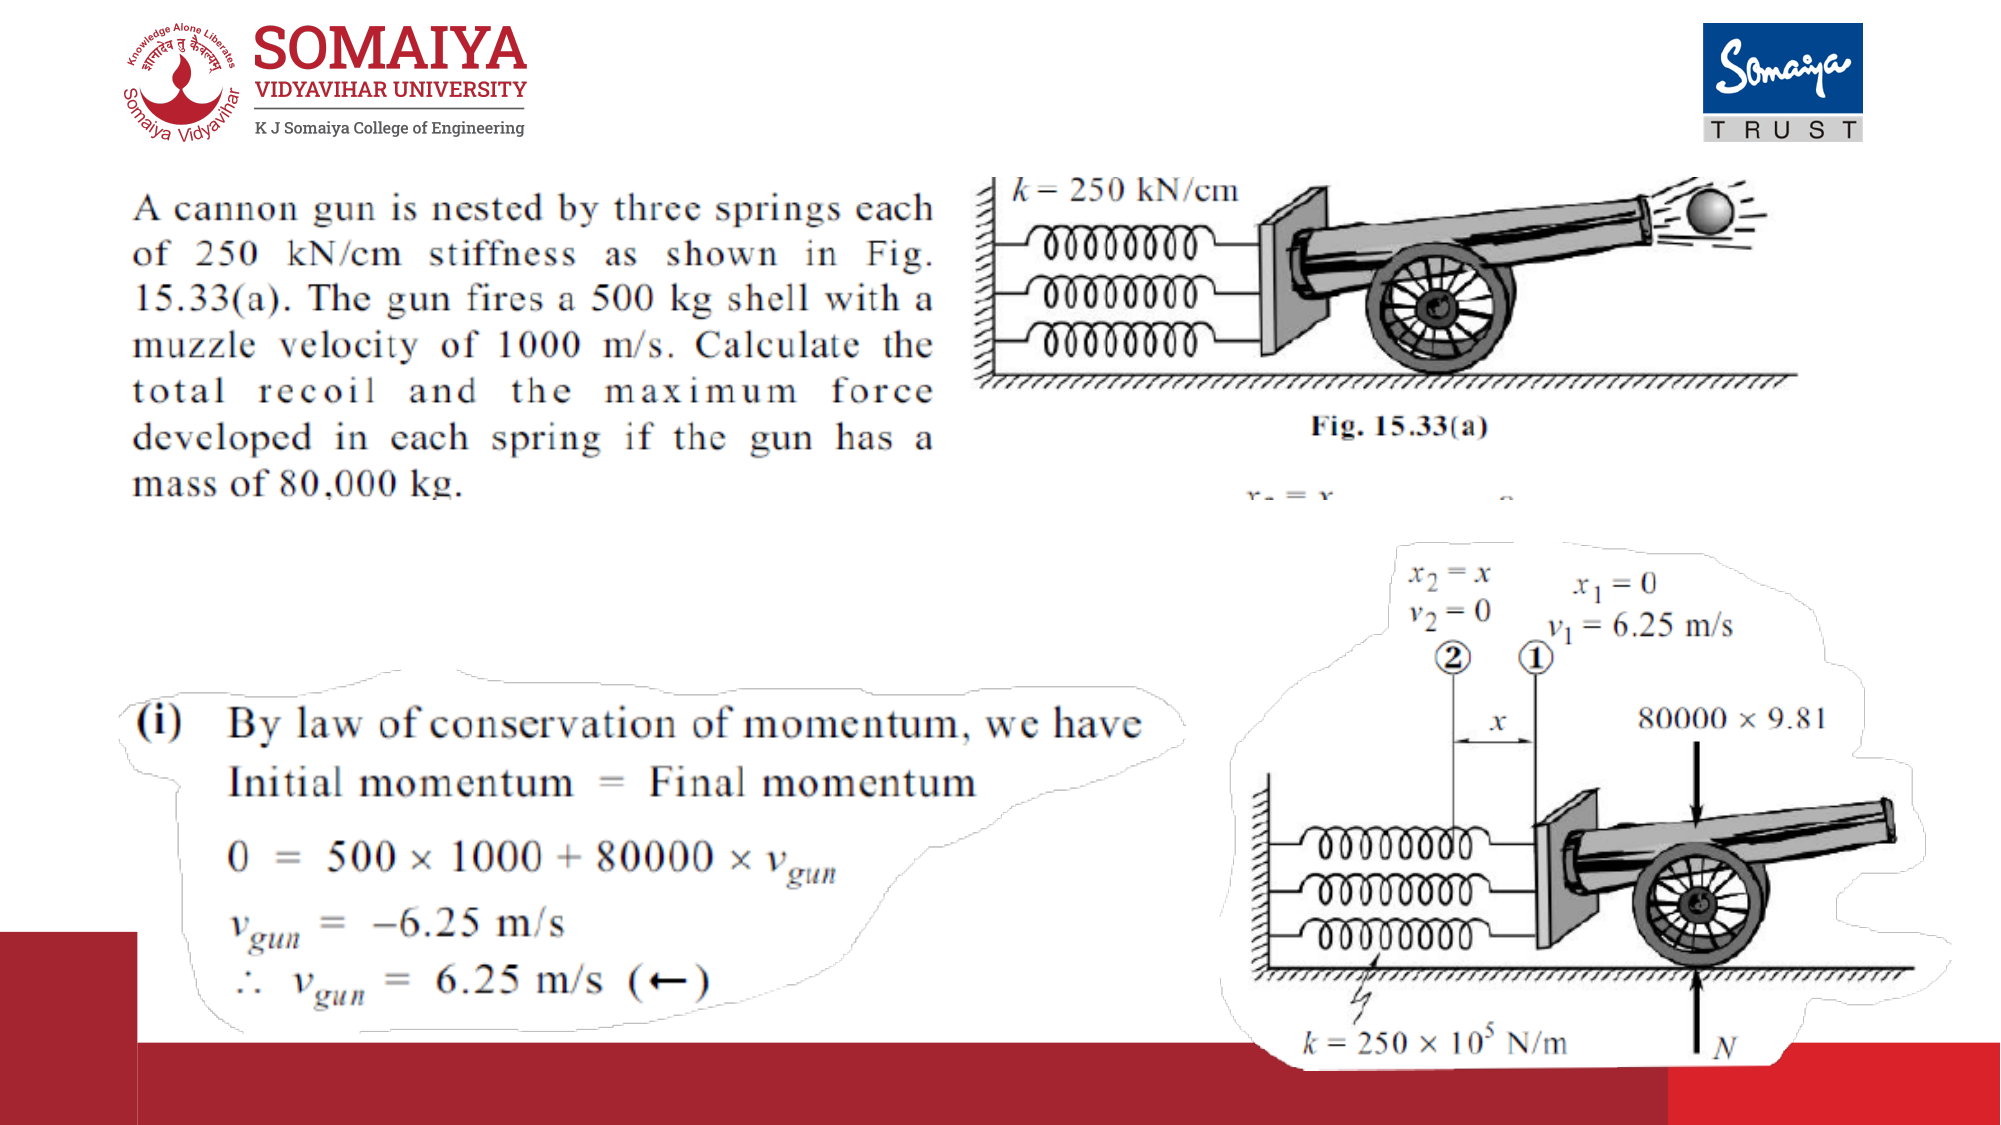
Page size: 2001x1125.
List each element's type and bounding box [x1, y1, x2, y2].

picture [118, 669, 1186, 1034]
picture [1703, 23, 1863, 142]
picture [118, 177, 1802, 515]
picture [124, 23, 527, 142]
picture [1219, 541, 1952, 1072]
